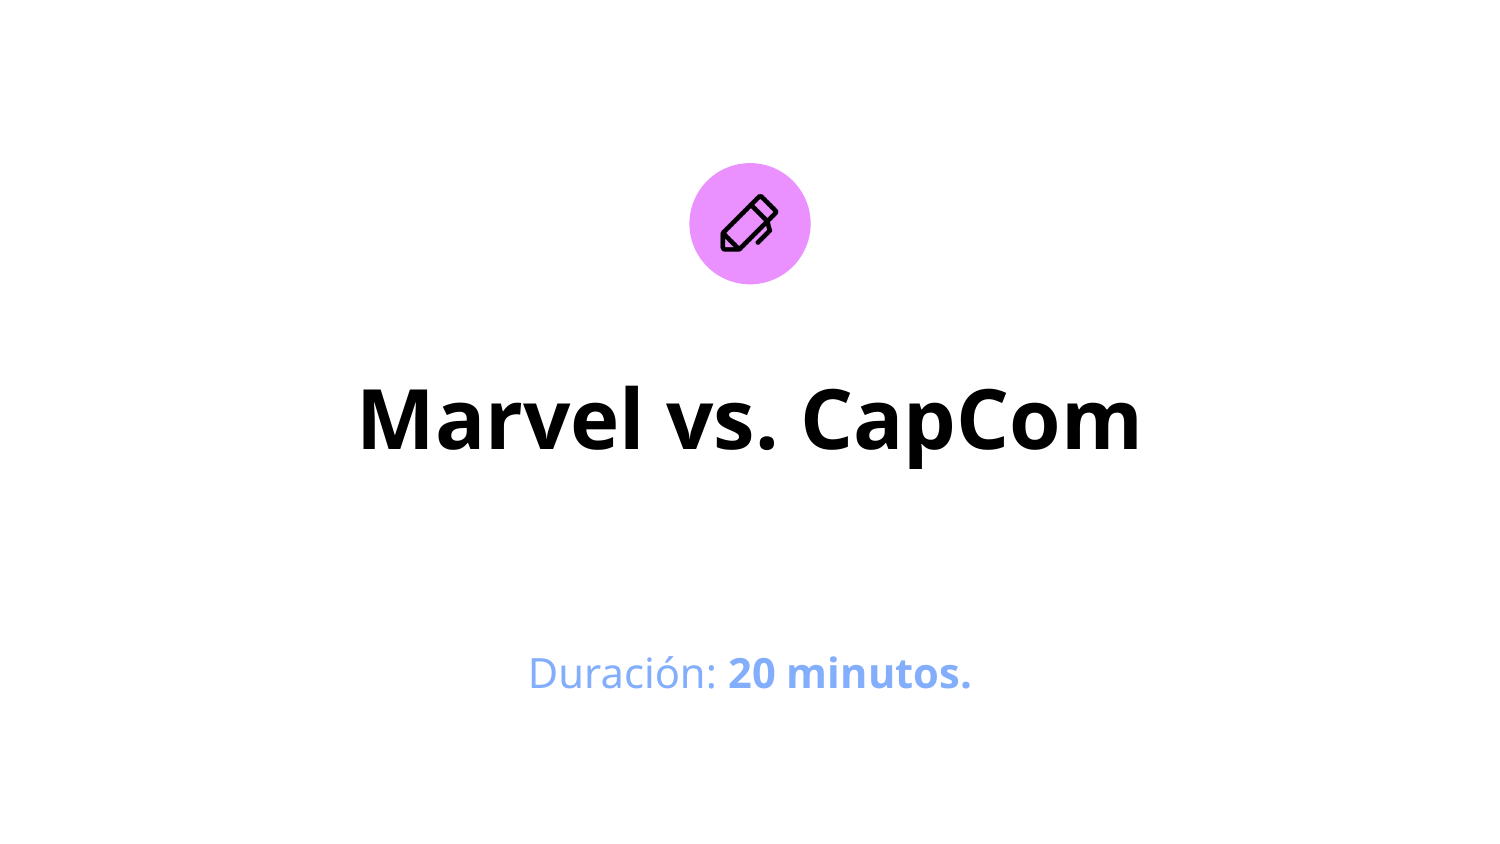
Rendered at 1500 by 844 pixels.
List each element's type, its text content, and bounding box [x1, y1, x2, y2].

text_box Marvel vs. CapCom [239, 362, 1261, 483]
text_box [689, 162, 811, 285]
text_box Duración: 20 minutos. [161, 631, 1339, 712]
